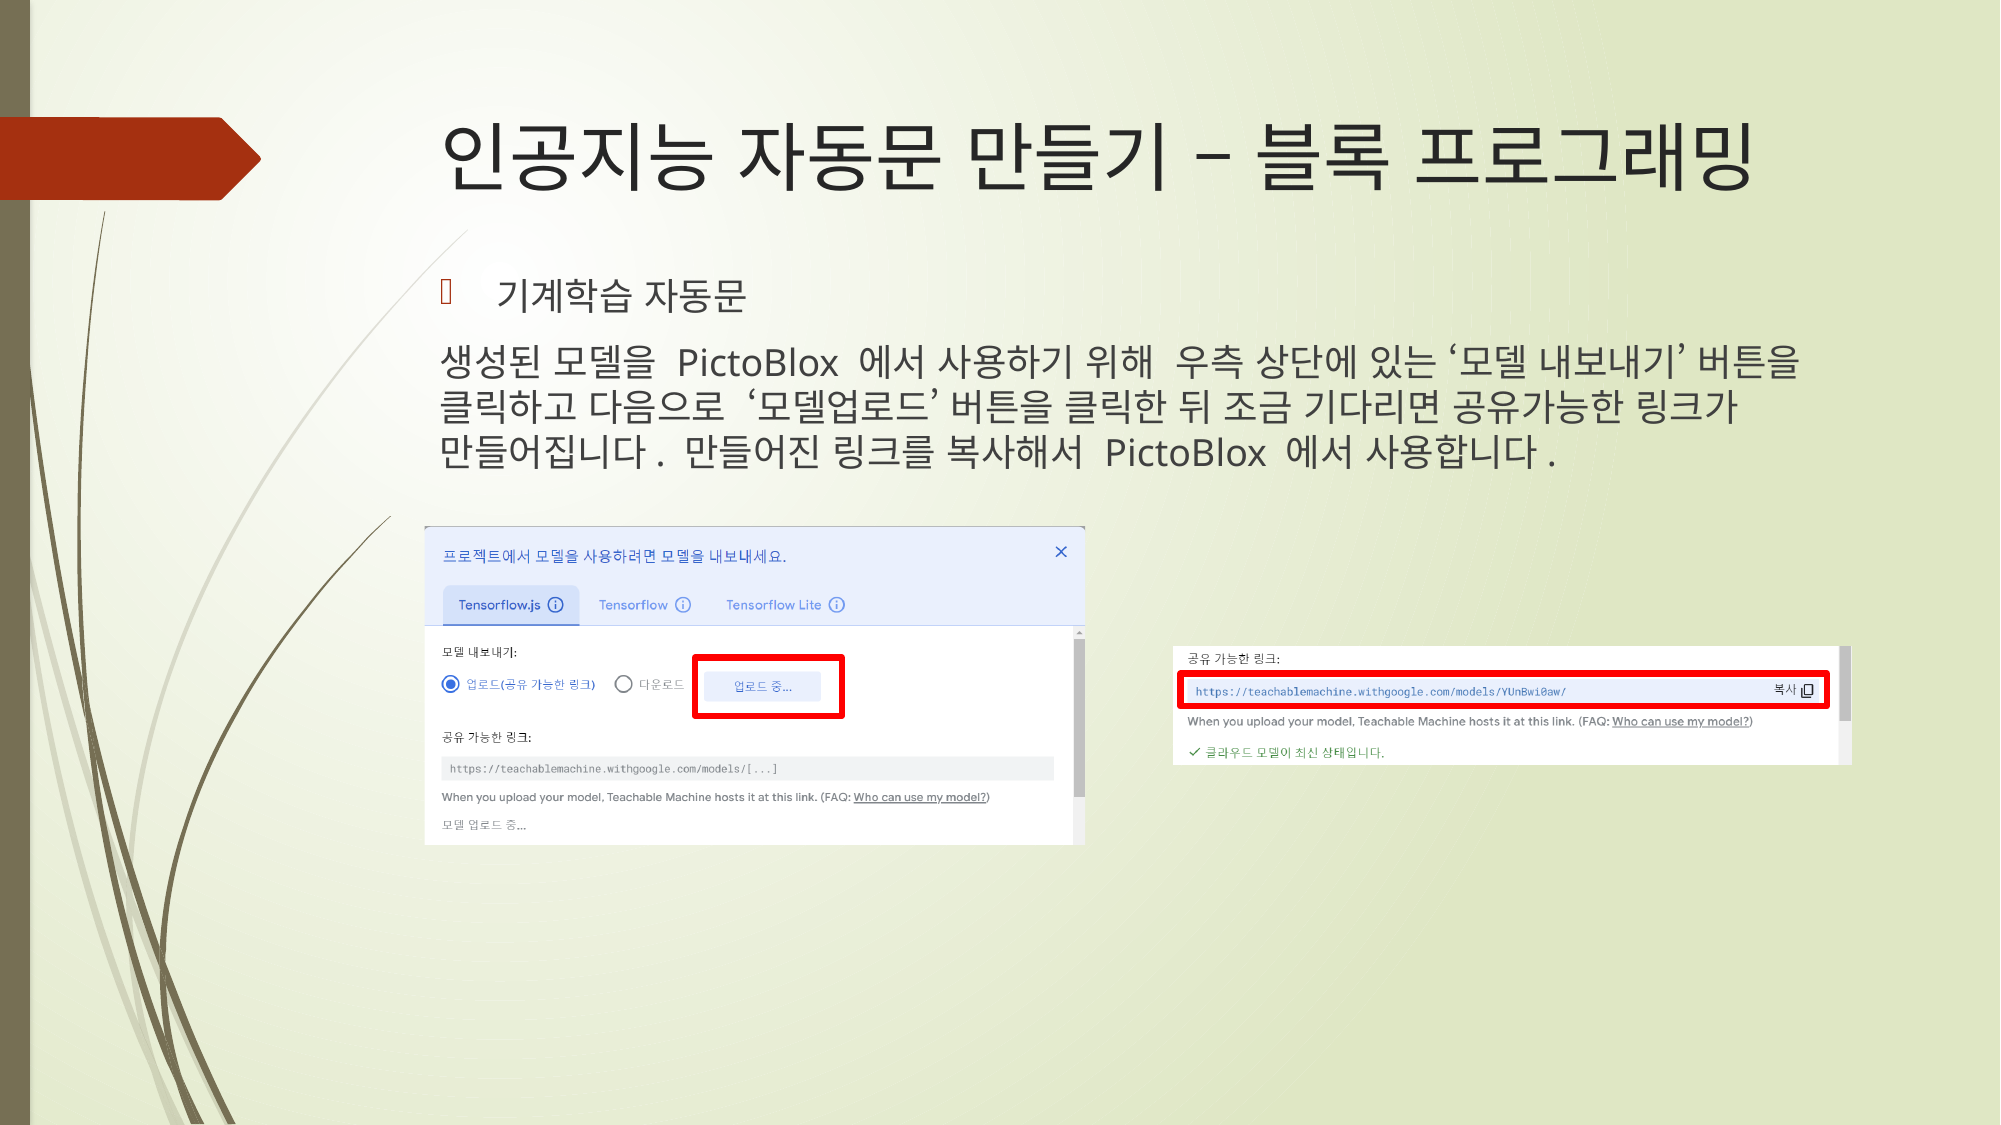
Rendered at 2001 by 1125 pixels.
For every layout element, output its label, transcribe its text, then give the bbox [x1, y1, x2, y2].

picture [424, 526, 1086, 845]
list 기계학습 자동문 생성된 모델을 PictoBlox 에서 사용하기 위해 우측 상단에 있는 ‘모델 내보내기’ 버튼을 클릭하고 다음으로 ‘모델업로드’ 버튼을 클릭한 뒤 조금 기다리면 공유가능한 링크가 만들어집니다. 만들어진 링크를 복사해서 PictoBlox 에서 사용합니다. [424, 265, 1888, 894]
title 인공지능 자동문 만들기 – 블록 프로그래밍 [425, 102, 1993, 313]
picture [1172, 646, 1853, 765]
